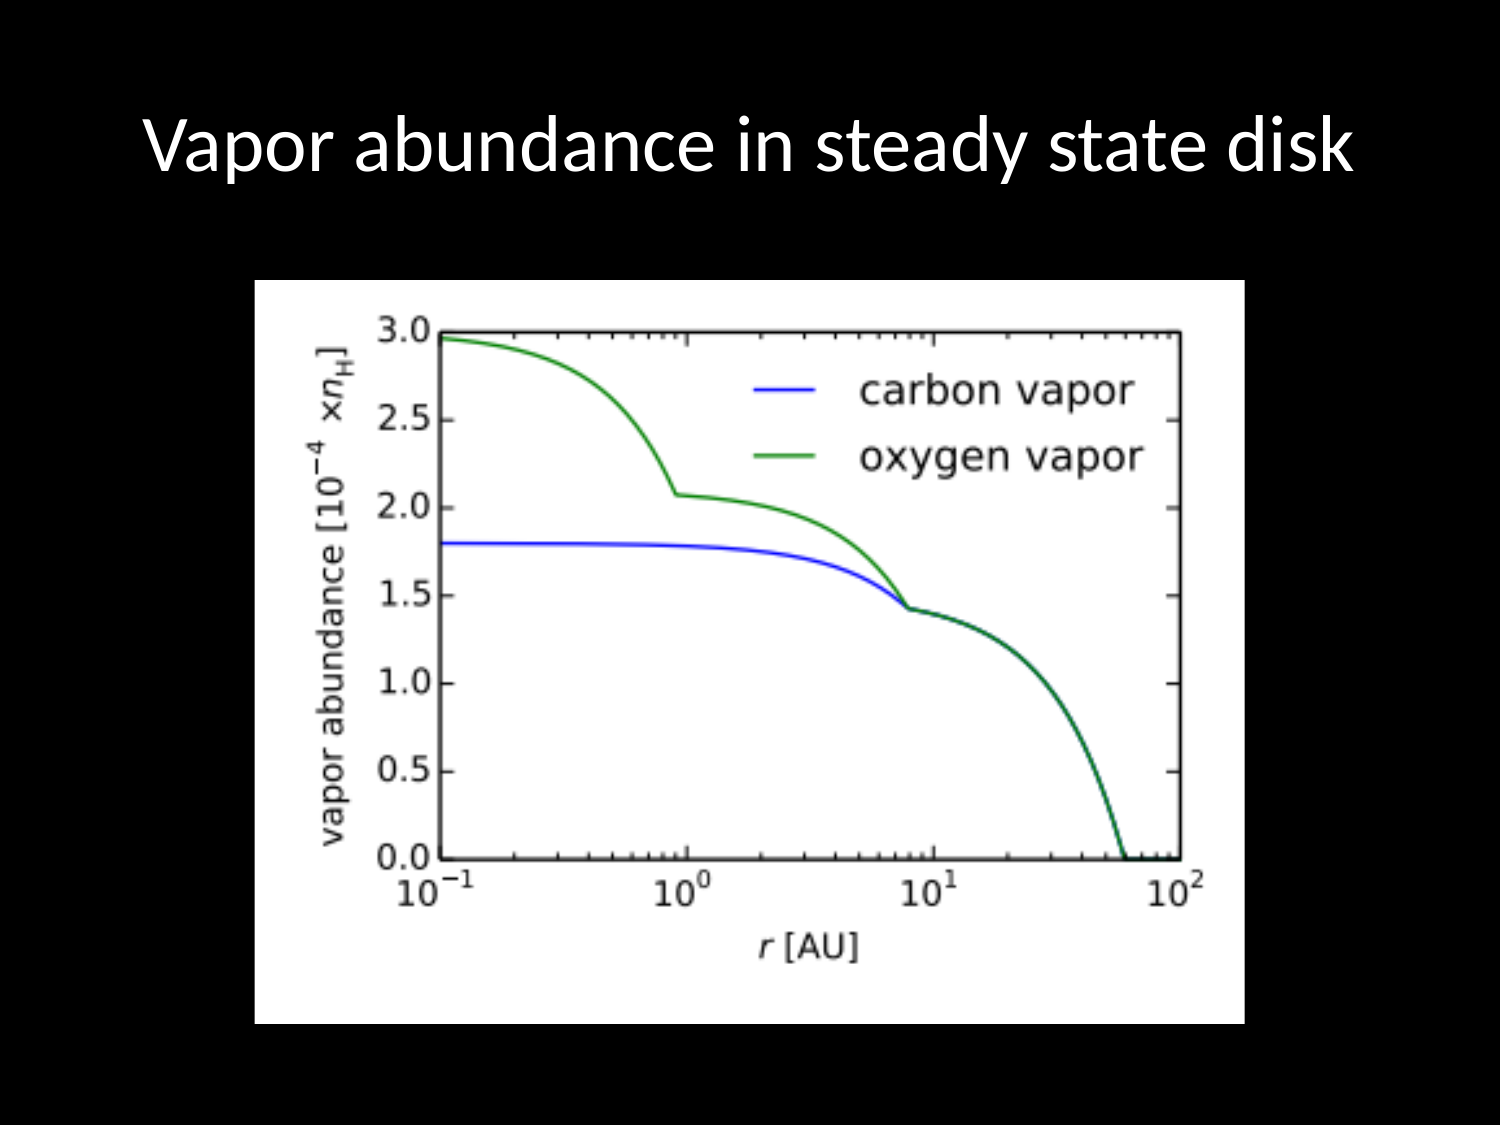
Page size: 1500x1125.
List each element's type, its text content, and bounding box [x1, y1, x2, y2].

title Vapor abundance in steady state disk [75, 45, 1425, 233]
picture [254, 280, 1245, 1024]
